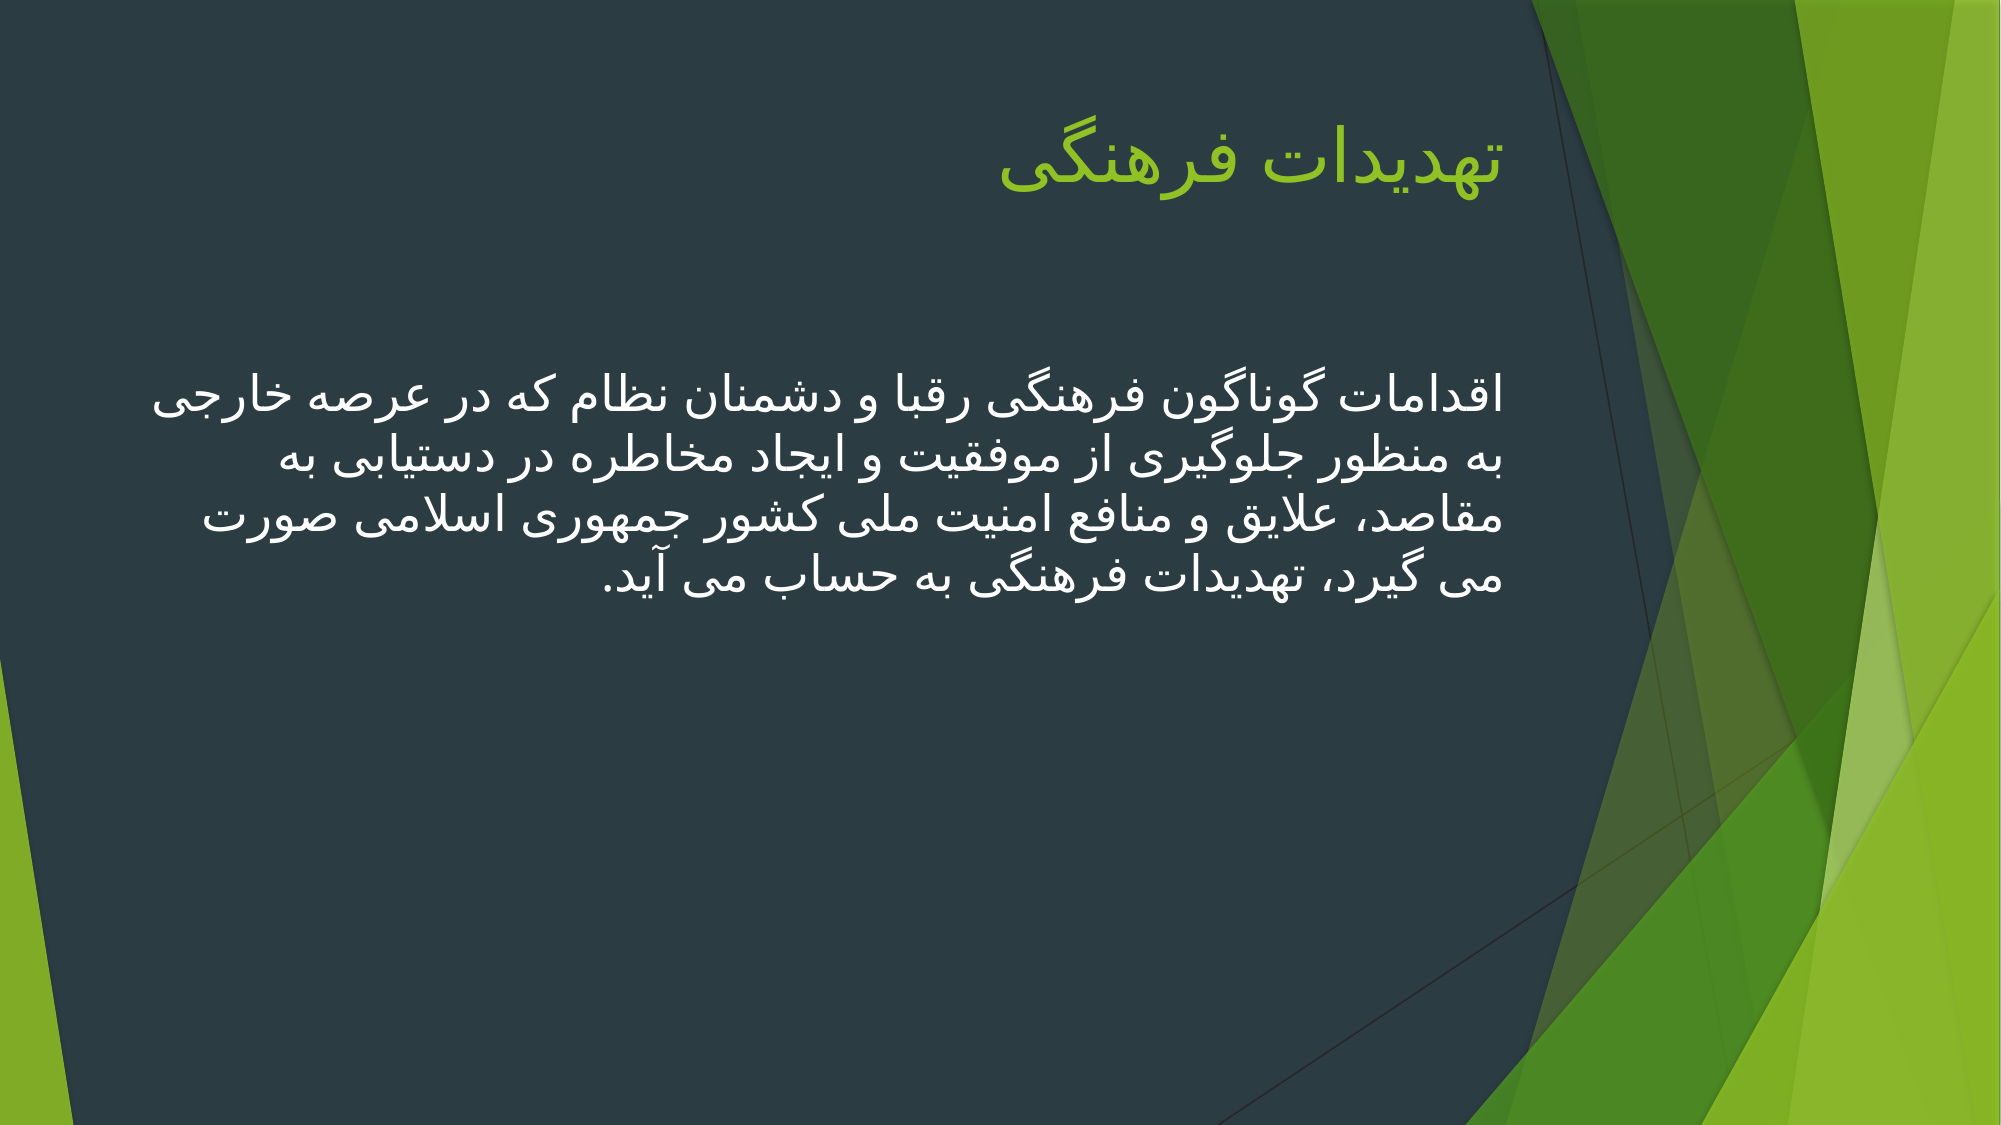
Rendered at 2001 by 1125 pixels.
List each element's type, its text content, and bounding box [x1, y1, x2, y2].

title تهدیدات فرهنگی [111, 99, 1522, 317]
list اقدامات گوناگون فرهنگی رقبا و دشمنان نظام که در عرصه خارجی به منظور جلوگیری از موفقیت و ایجاد مخاطره در دستیابی به مقاصد، علایق و منافع امنیت ملی کشور جمهوری اسلامی صورت می گیرد، تهدیدات فرهنگی به حساب می آید. [111, 354, 1522, 992]
